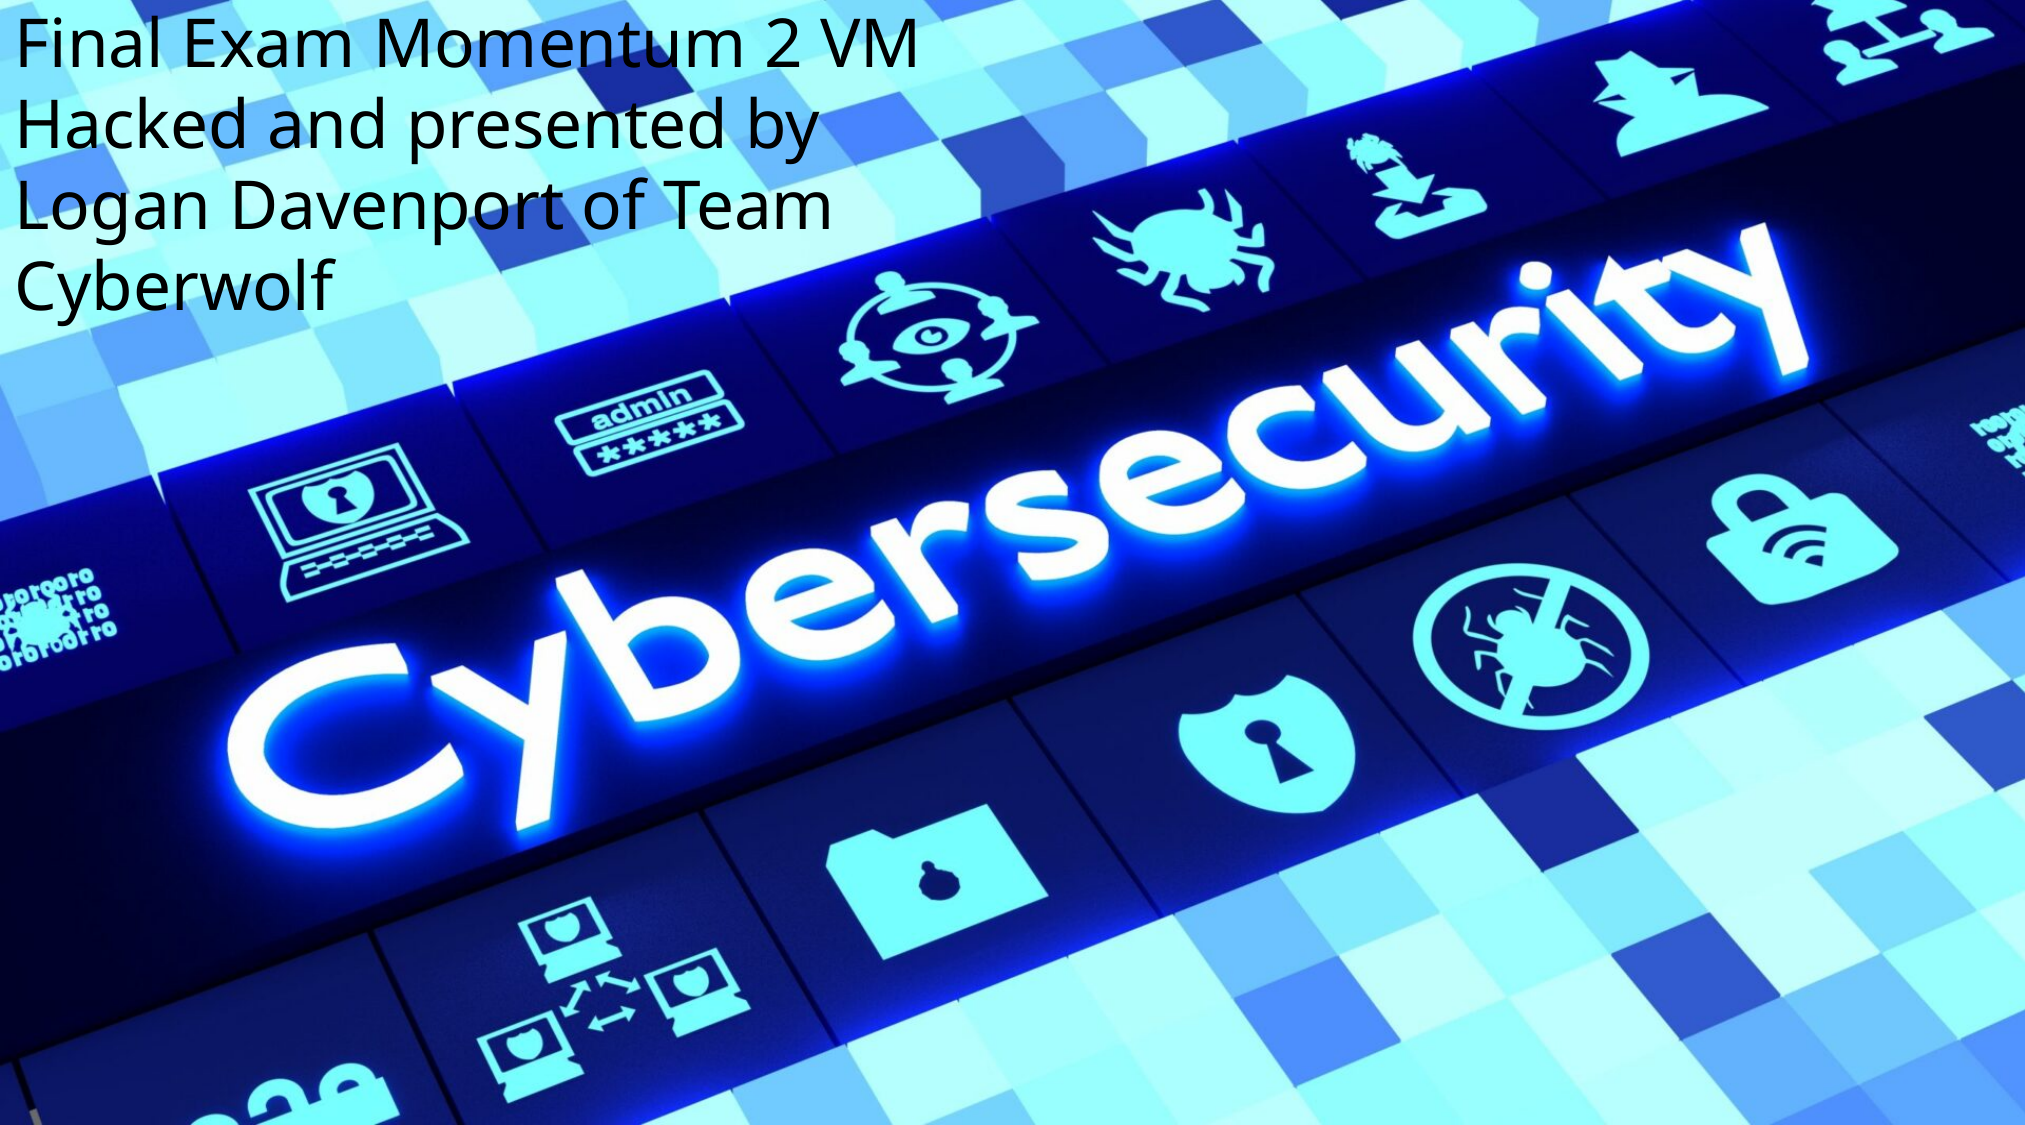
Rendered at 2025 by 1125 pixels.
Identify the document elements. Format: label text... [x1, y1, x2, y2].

text_box Final Exam Momentum 2 VM Hacked and presented by Logan Davenport of Team Cyberwolf [0, 0, 1013, 413]
picture [0, 0, 2025, 1125]
